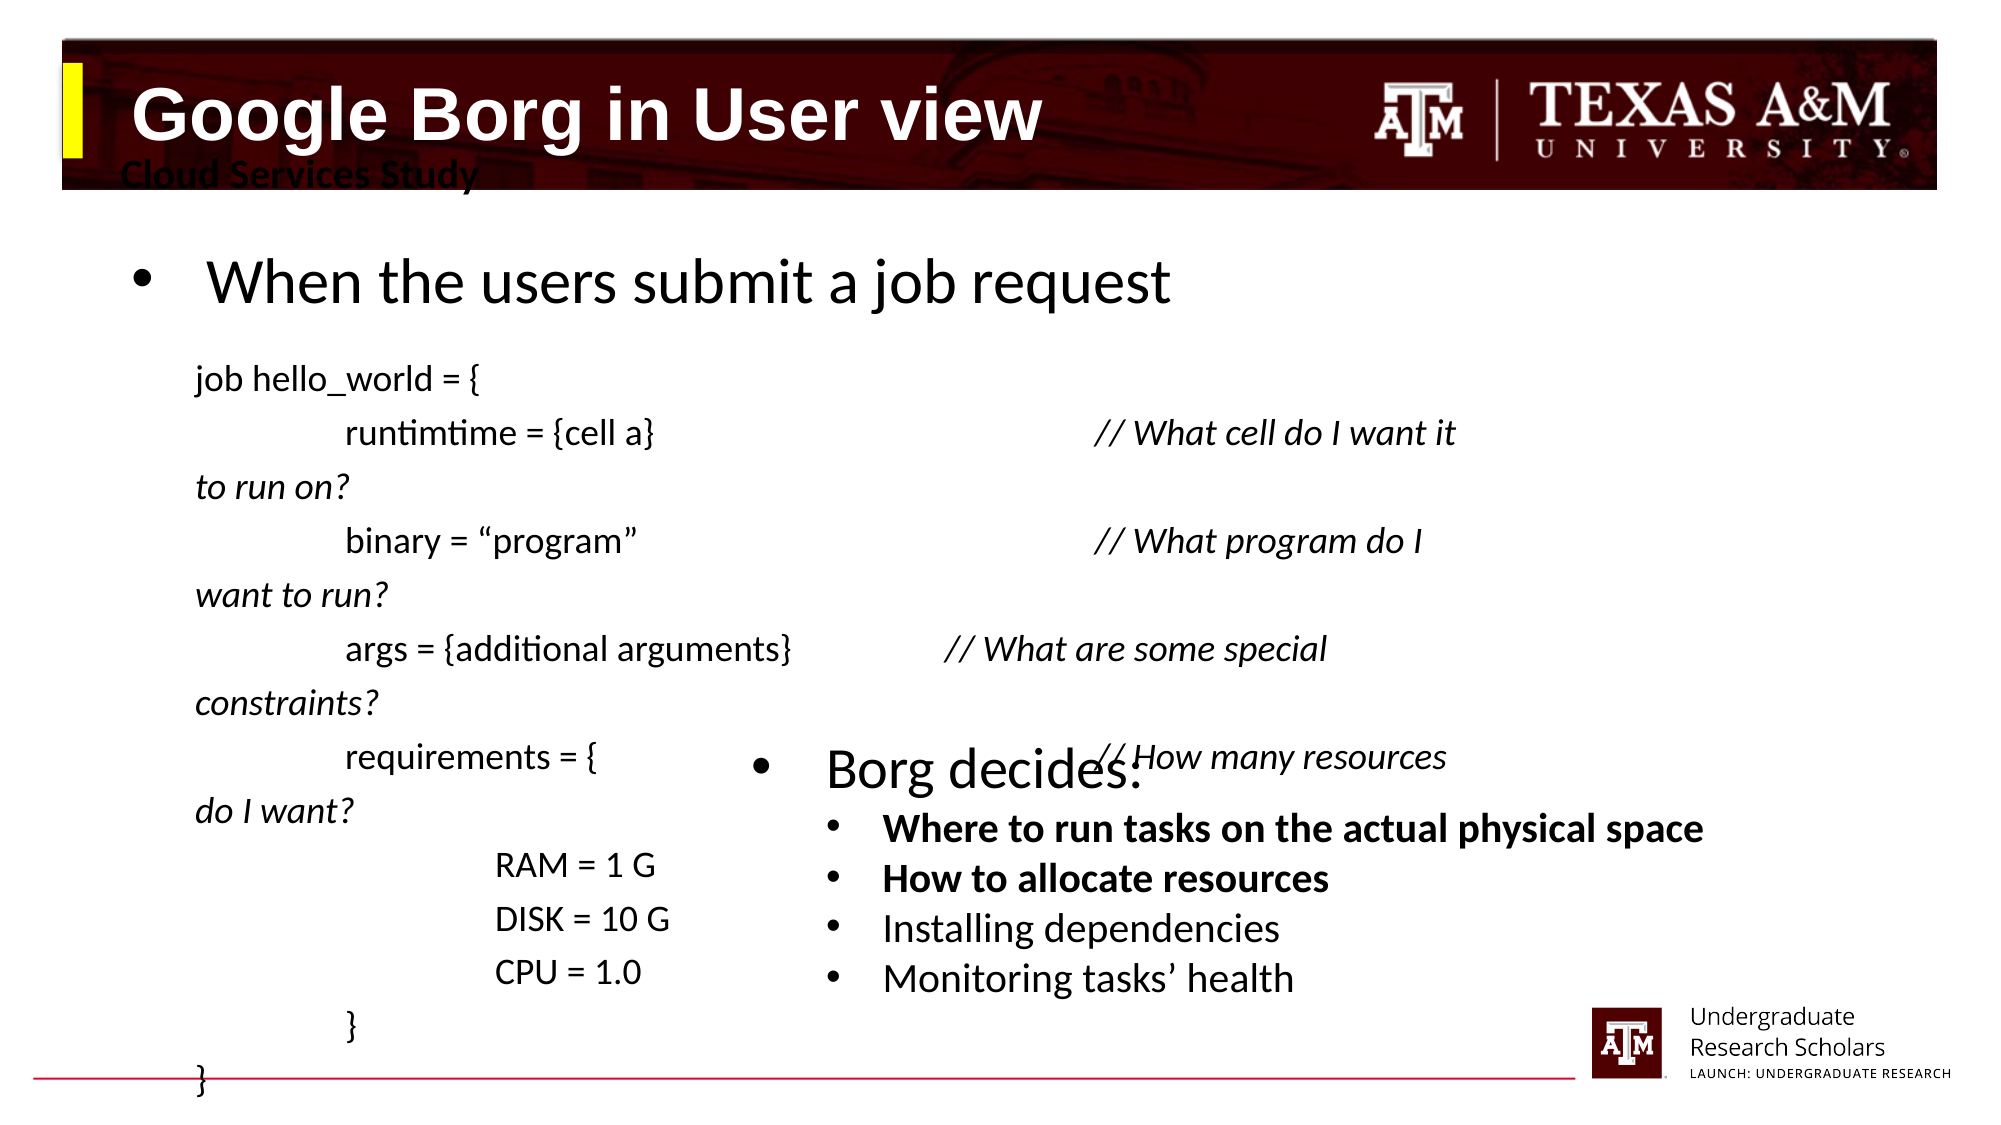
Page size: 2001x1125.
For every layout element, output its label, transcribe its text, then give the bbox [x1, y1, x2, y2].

title When the users submit a job request [116, 230, 1317, 324]
picture [1378, 37, 1937, 190]
list Borg decides: Where to run tasks on the actual physical space How to allocate resources Installing dependencies Monitoring tasks’ health [1492, 723, 1937, 1028]
text_box Google Borg in User view [116, 16, 1378, 205]
text_box Cloud Services Study [105, 16, 116, 205]
picture [62, 37, 105, 190]
picture [1592, 1004, 1952, 1082]
text_box job hello_world = { runtimtime = {cell a} // What cell do I want it to run on? binary = “program” // What program do I want to run? args = {additional arguments} // What are some special constraints? requirements = { // How many resources do I want? RAM = 1 G DISK = 10 G CPU = 1.0 } } [105, 337, 1492, 1108]
